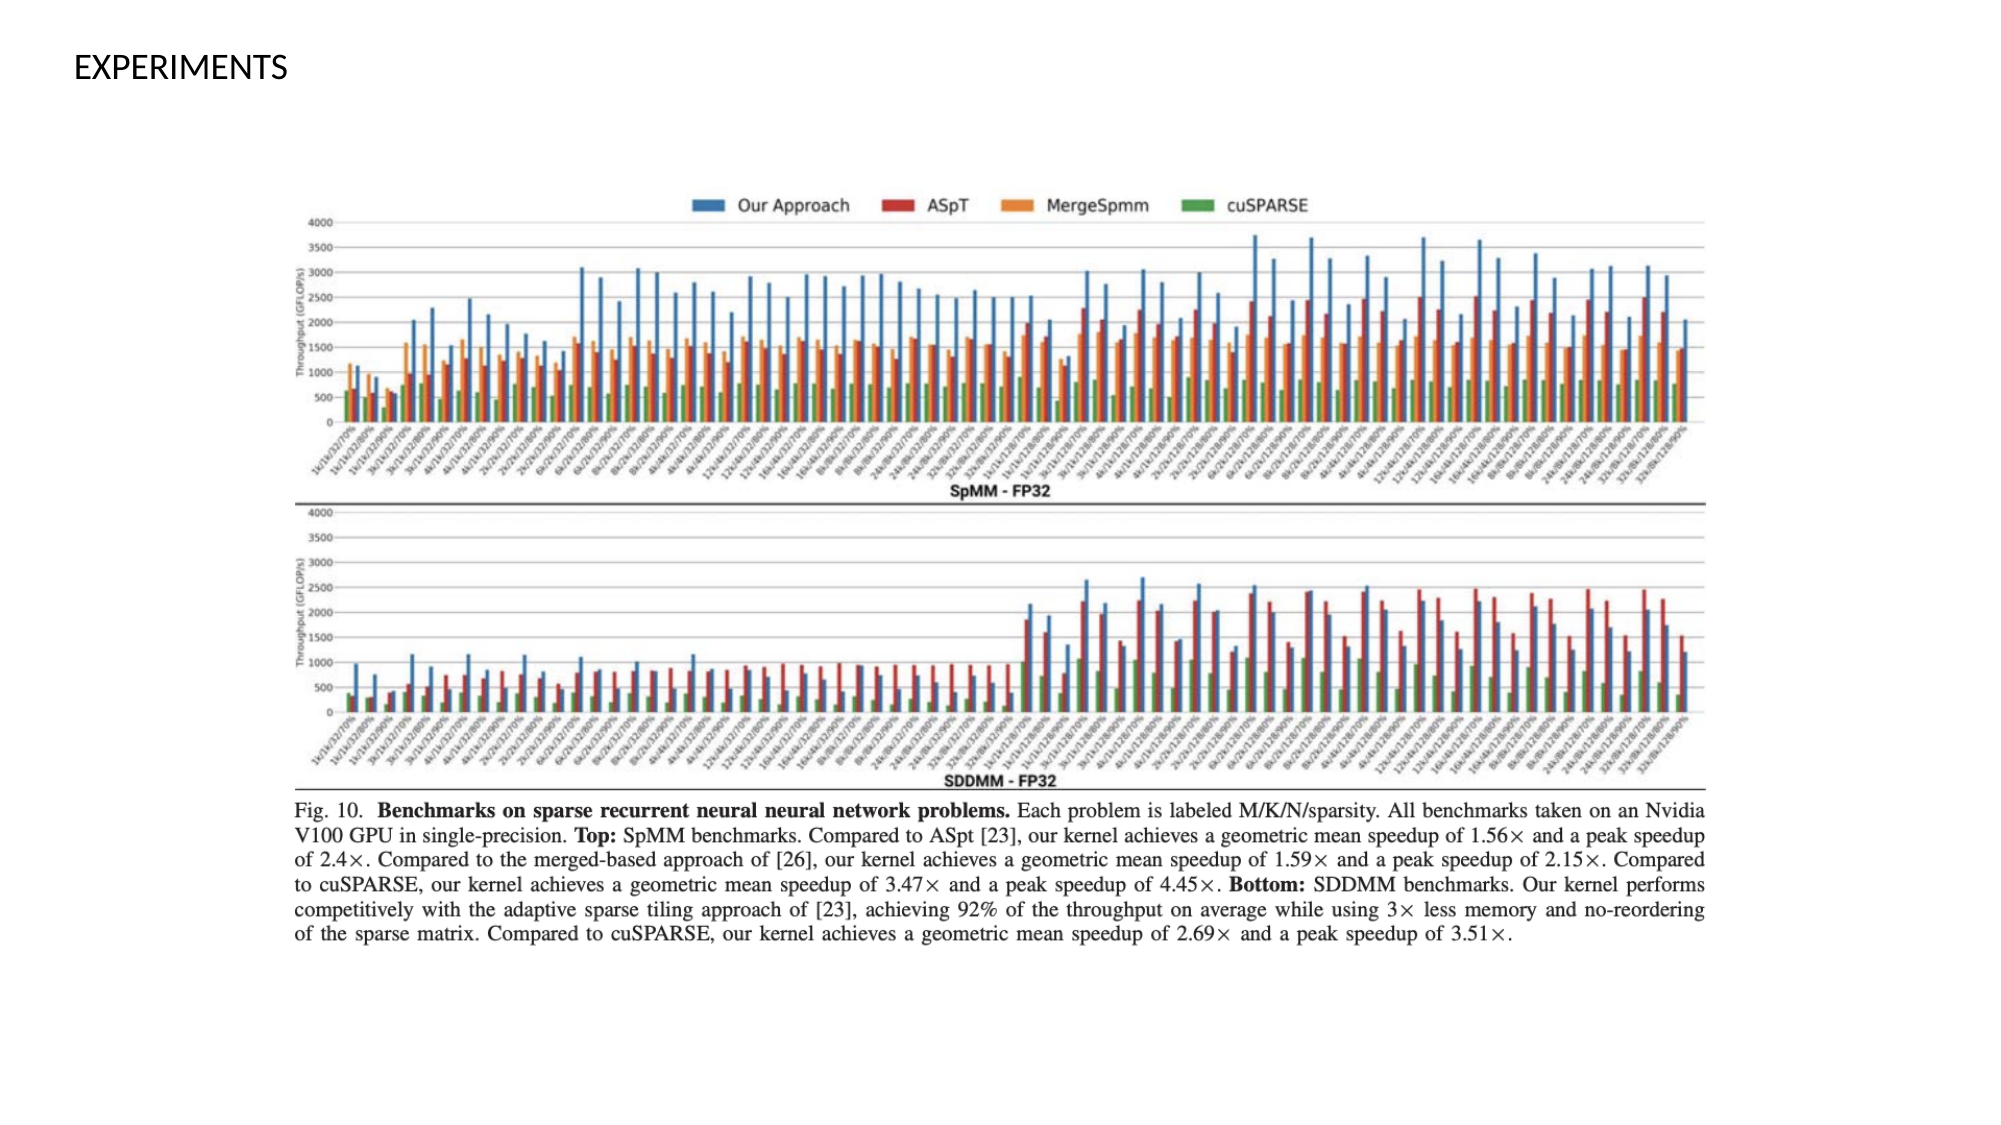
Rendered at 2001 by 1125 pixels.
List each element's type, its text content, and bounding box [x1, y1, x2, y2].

picture [245, 150, 1728, 955]
text_box EXPERIMENTS [58, 34, 1136, 95]
